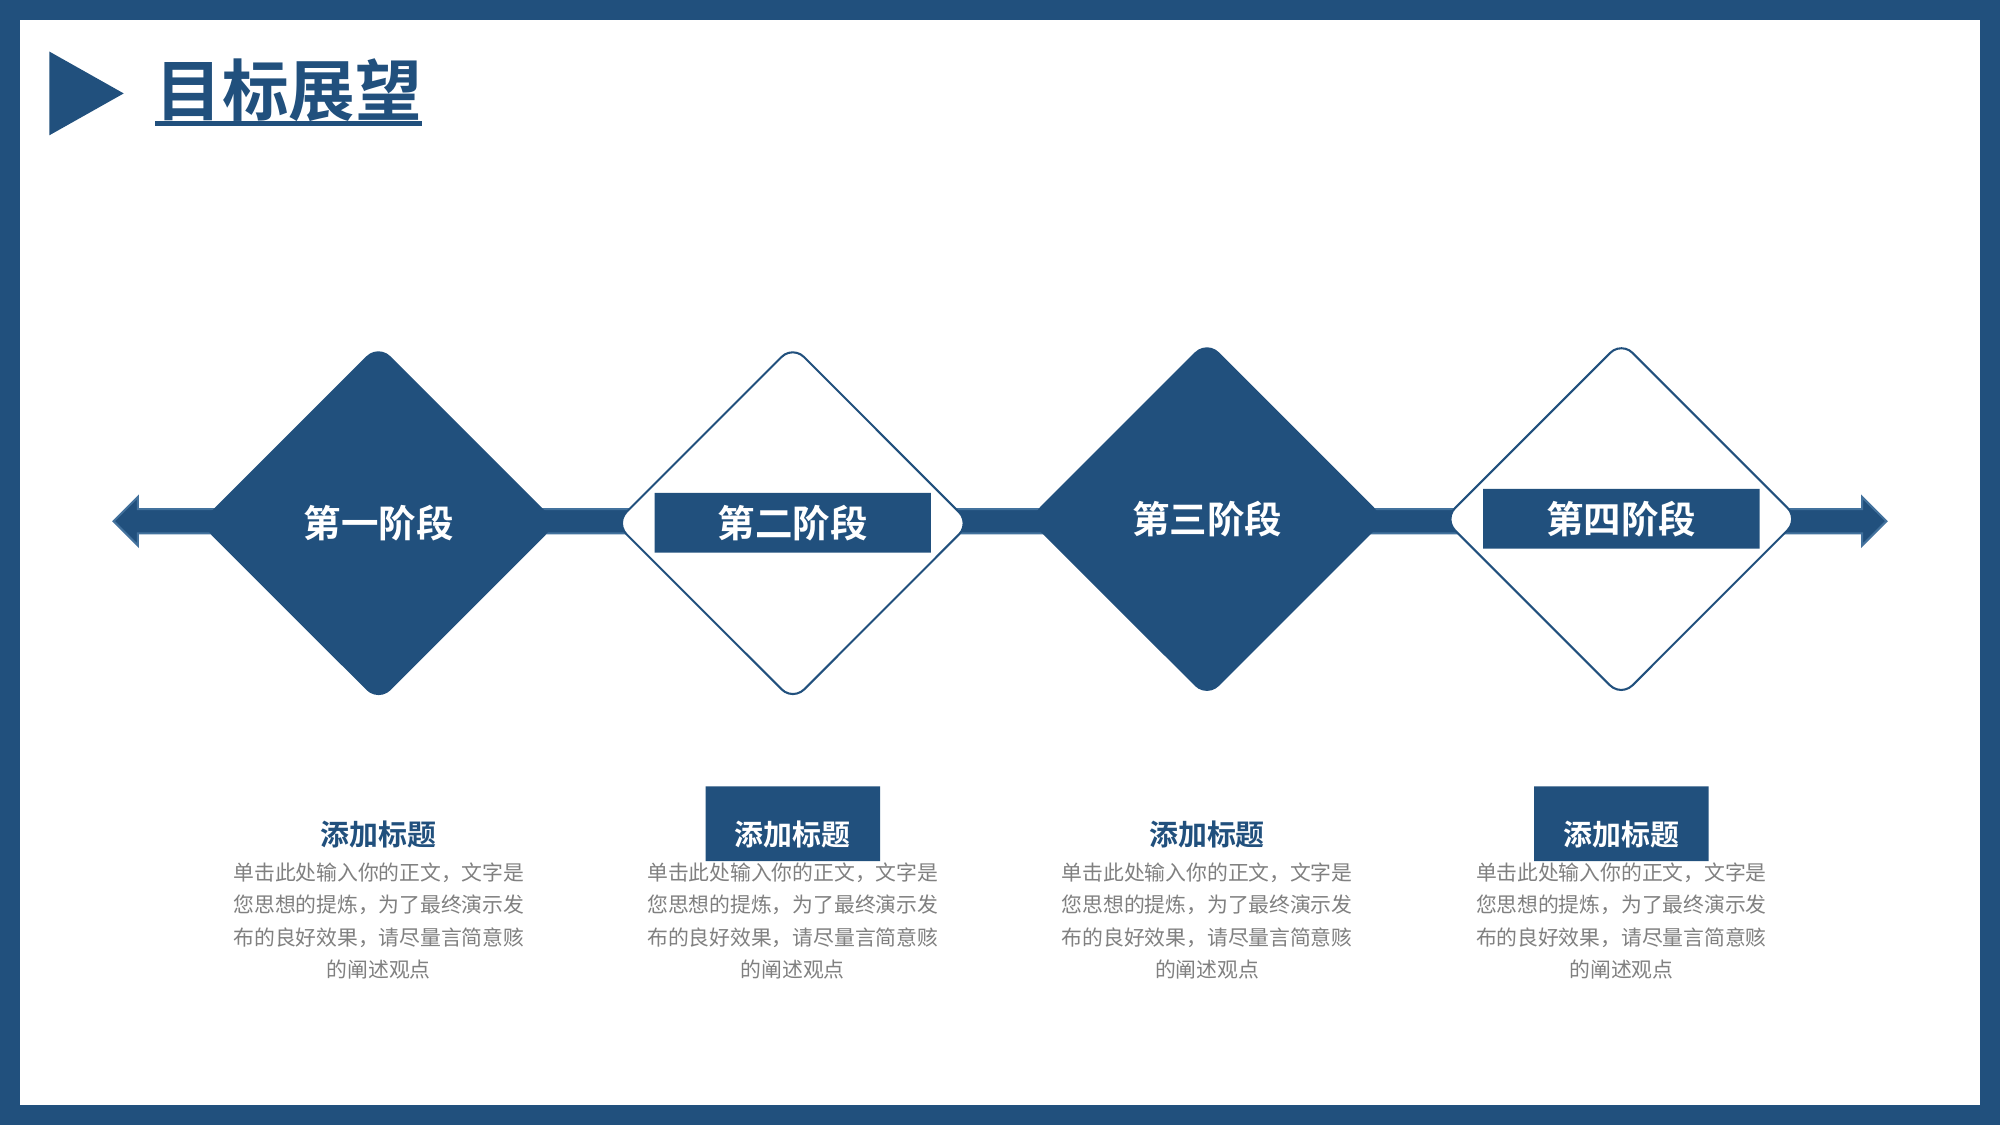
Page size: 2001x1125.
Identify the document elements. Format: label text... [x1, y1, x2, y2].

text_box 目标展望 [140, 41, 704, 137]
text_box [1786, 494, 1888, 549]
text_box [544, 508, 628, 535]
text_box [1035, 347, 1379, 691]
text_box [631, 786, 955, 992]
text_box [112, 494, 213, 549]
text_box [206, 351, 551, 696]
text_box [1371, 508, 1457, 535]
text_box 第三阶段 [1068, 488, 1346, 549]
text_box 第一阶段 [240, 492, 517, 553]
text_box [48, 49, 126, 138]
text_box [1045, 786, 1369, 992]
text_box [1449, 347, 1794, 692]
text_box [620, 351, 965, 696]
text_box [217, 786, 541, 992]
text_box [958, 508, 1042, 535]
text_box 第四阶段 [1483, 488, 1760, 549]
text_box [1459, 786, 1783, 992]
text_box 第二阶段 [654, 492, 931, 553]
